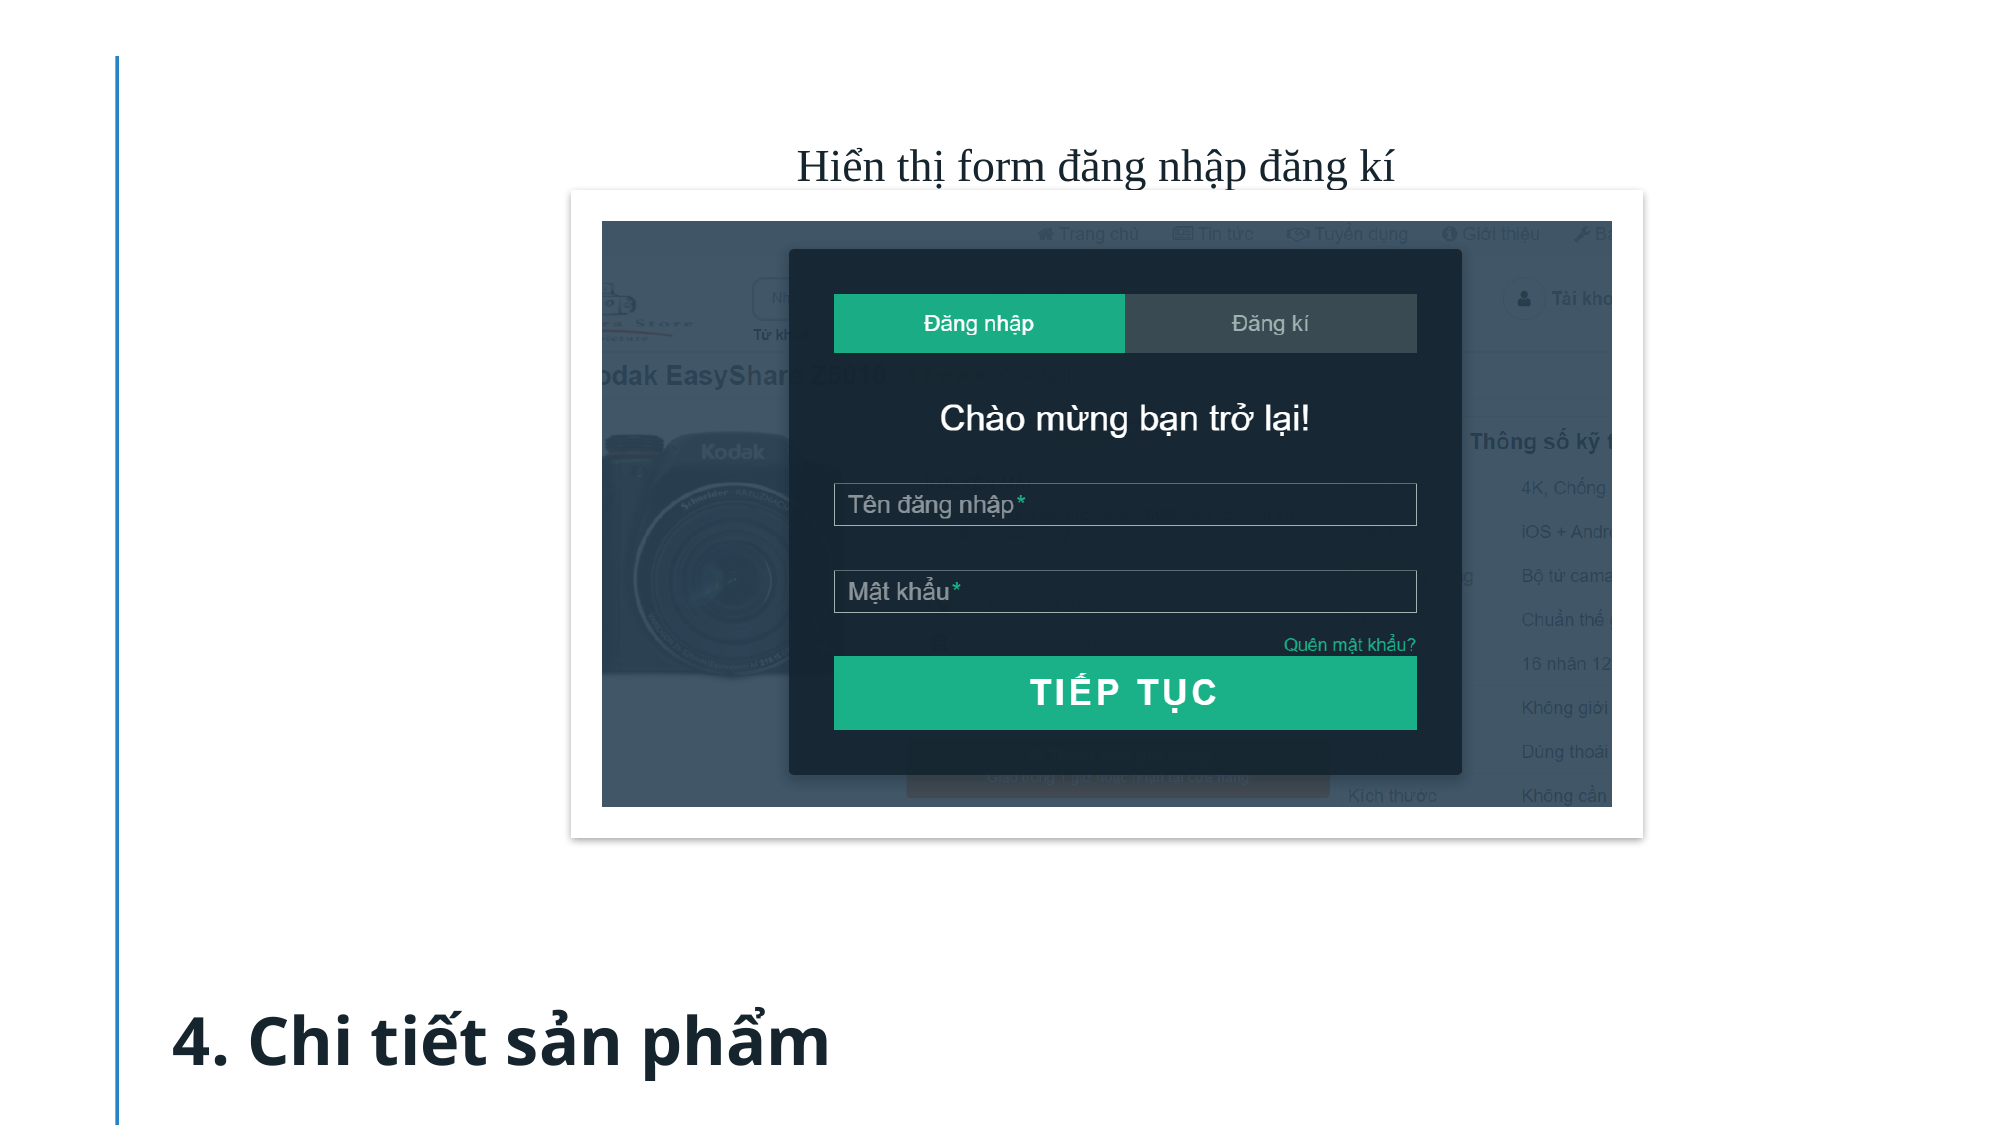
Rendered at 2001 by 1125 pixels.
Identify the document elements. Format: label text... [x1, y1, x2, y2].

text_box Hiển thị form đăng nhập đăng kí [669, 111, 1670, 198]
picture [602, 221, 1612, 807]
text_box 4. Chi tiết sản phẩm [158, 967, 1158, 1086]
